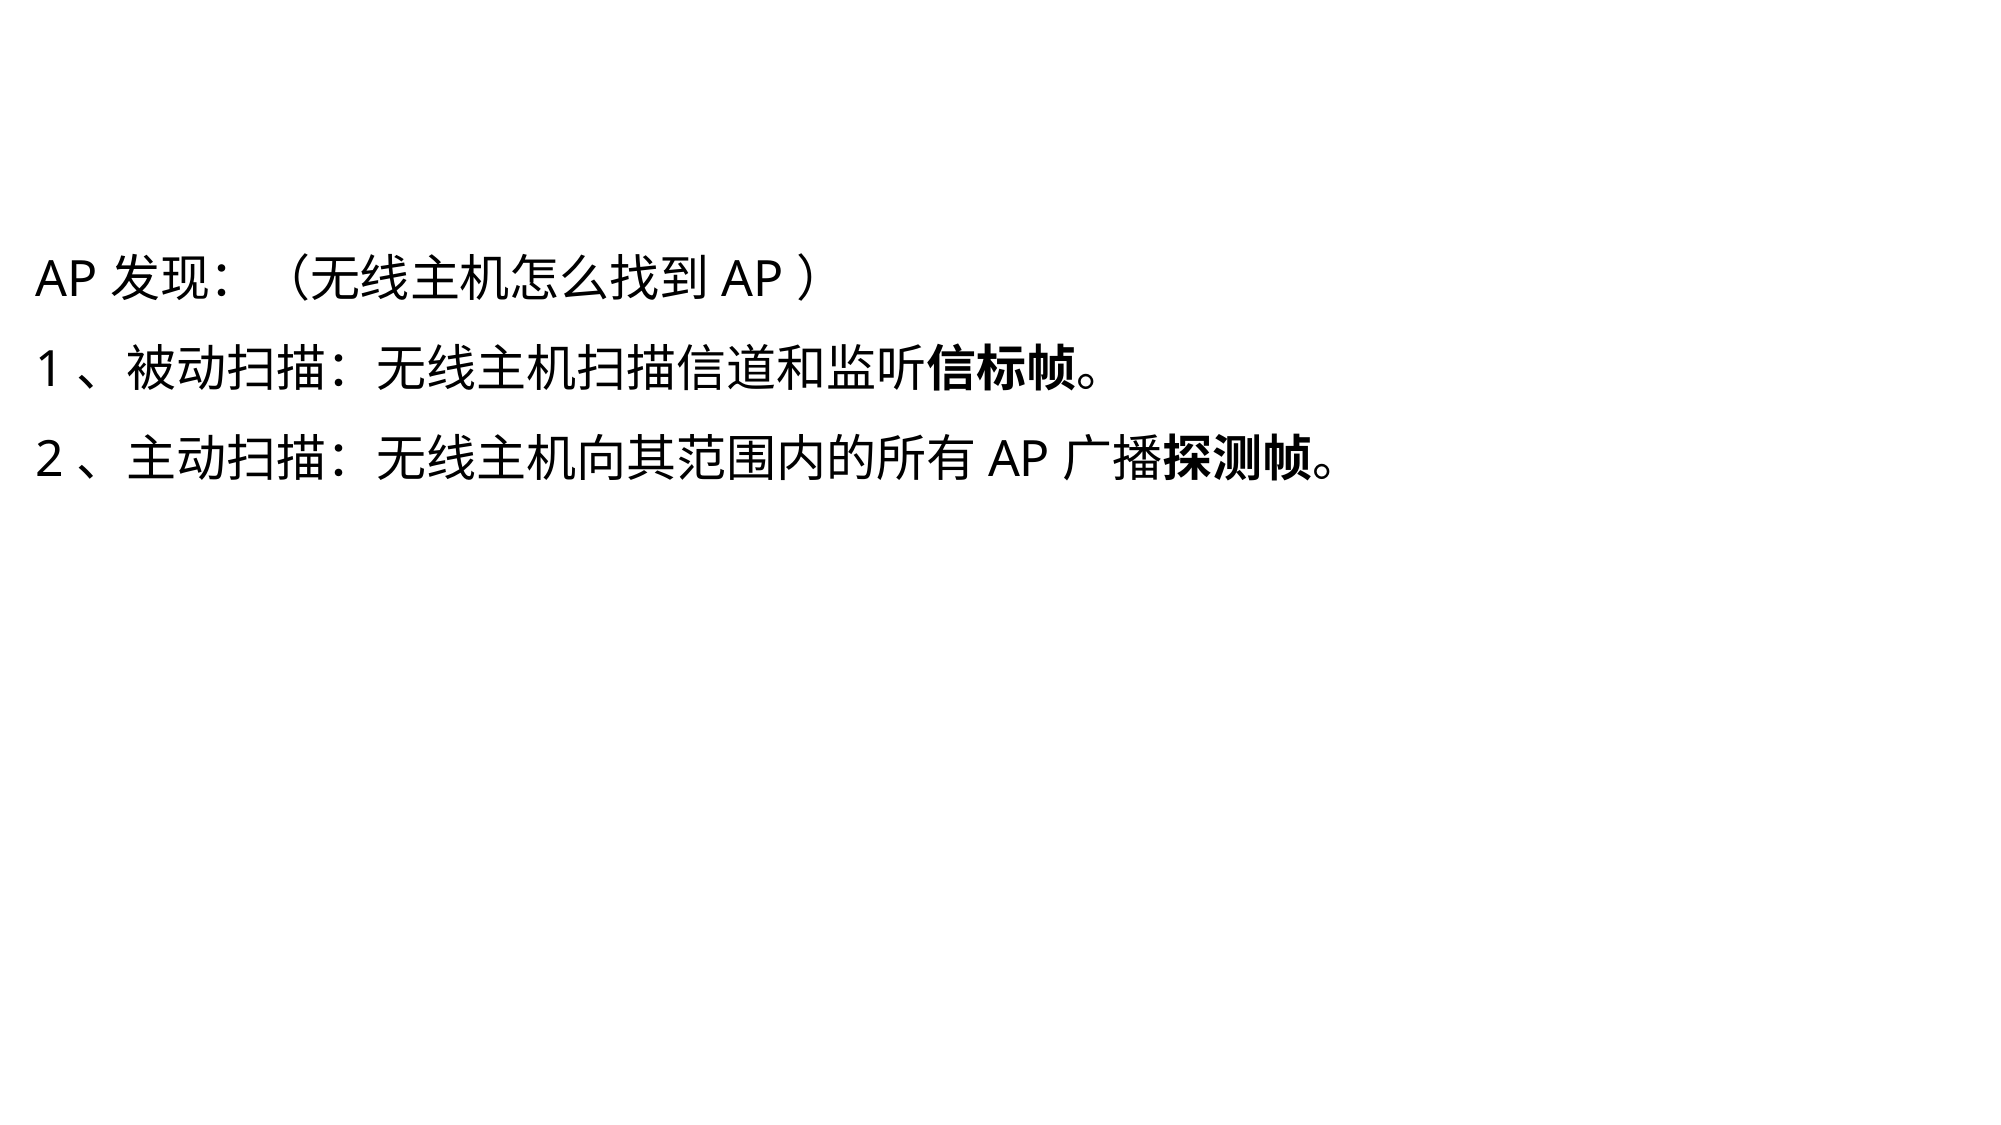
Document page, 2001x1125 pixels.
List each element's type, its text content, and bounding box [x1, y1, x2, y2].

text_box AP发现：（无线主机怎么找到AP） 1、被动扫描：无线主机扫描信道和监听信标帧。 2、主动扫描：无线主机向其范围内的所有AP广播探测帧。 [20, 208, 1701, 494]
